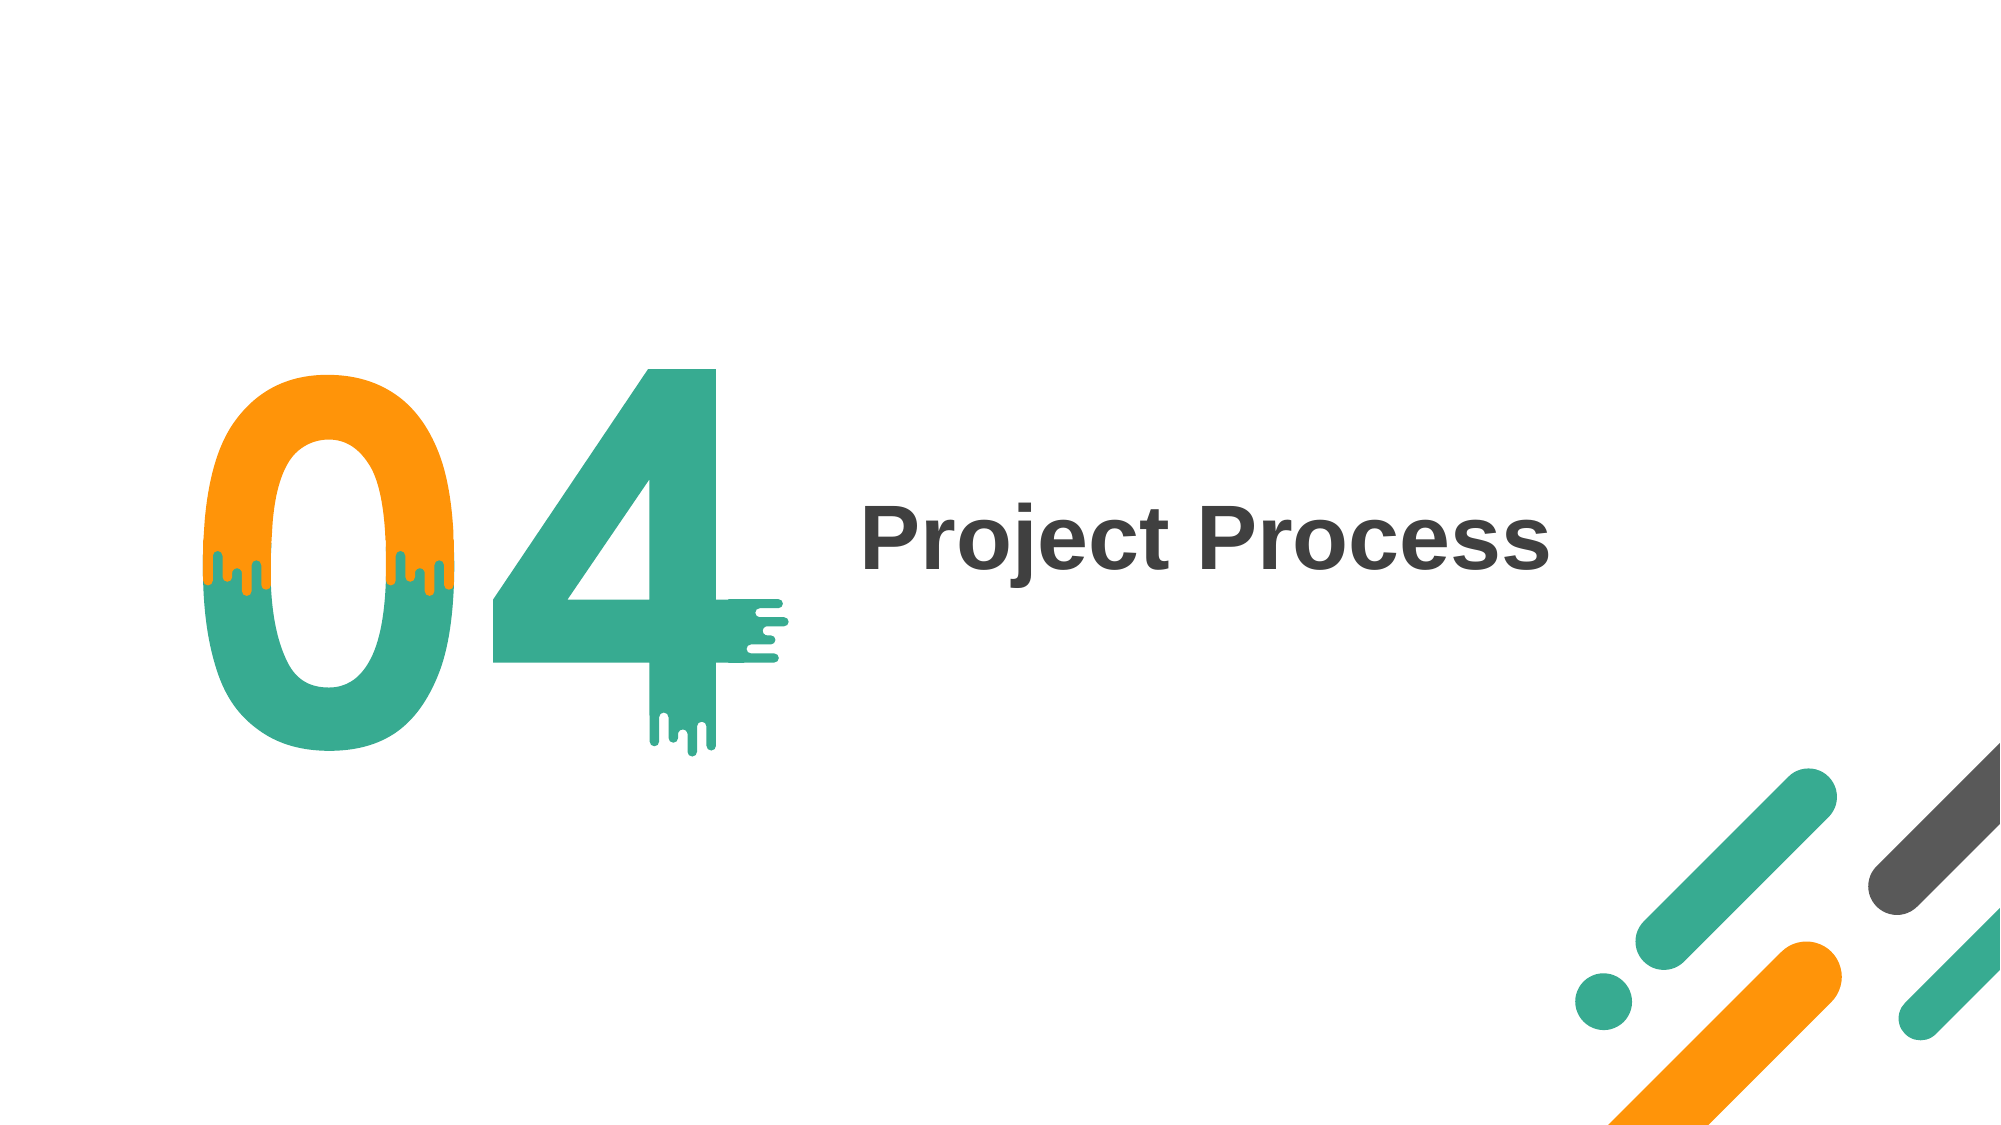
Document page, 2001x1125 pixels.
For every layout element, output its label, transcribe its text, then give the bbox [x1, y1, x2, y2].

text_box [1575, 840, 1867, 1031]
text_box [1897, 906, 2000, 1042]
text_box Project Process [844, 470, 1568, 596]
text_box [1606, 1031, 1804, 1125]
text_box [202, 369, 789, 757]
text_box [1867, 741, 2000, 917]
